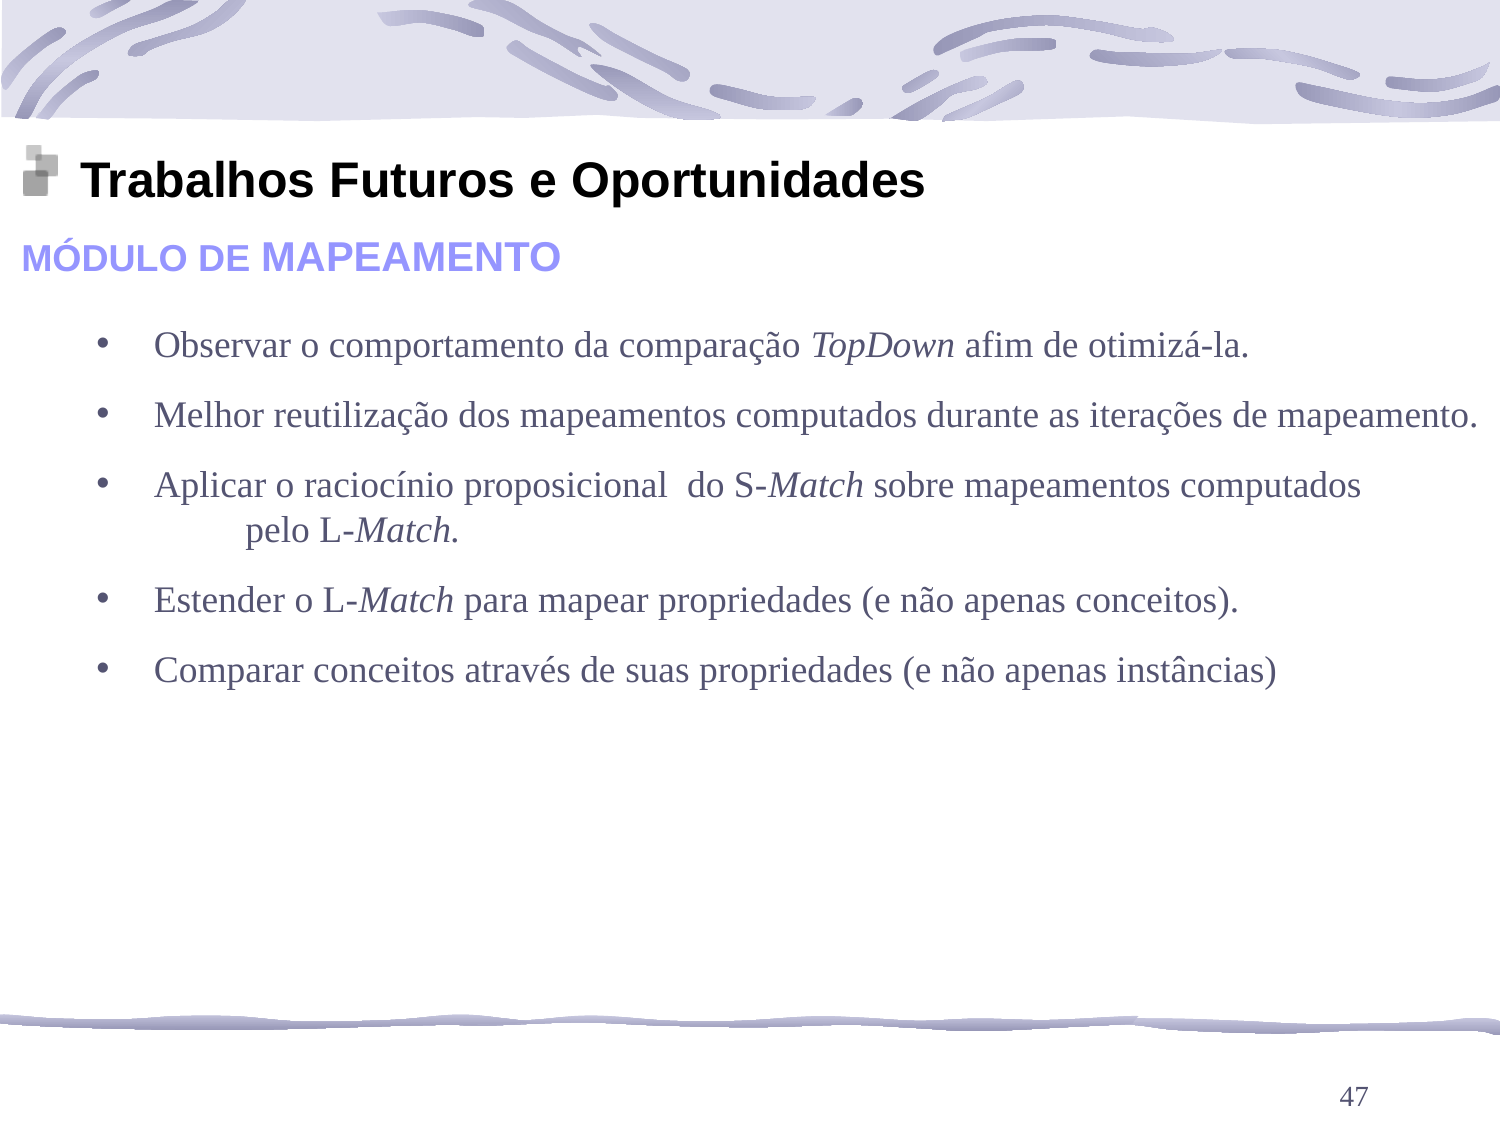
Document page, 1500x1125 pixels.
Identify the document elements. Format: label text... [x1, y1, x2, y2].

slide_number 47 [1071, 1044, 1385, 1120]
picture [23, 145, 58, 197]
text_box MÓDULO DE MAPEAMENTO Observar o comportamento da comparação TopDown afim de otimizá-la. Melhor reutilização dos mapeamentos computados durante as iterações de mapeamento. Aplicar o raciocínio proposicional do S-Match sobre mapeamentos computados pelo L-Match. Estender o L-Match para mapear propriedades (e não apenas conceitos). Comparar conceitos através de suas propriedades (e não apenas instâncias) [0, 222, 1500, 718]
text_box Trabalhos Futuros e Oportunidades [35, 140, 1231, 216]
